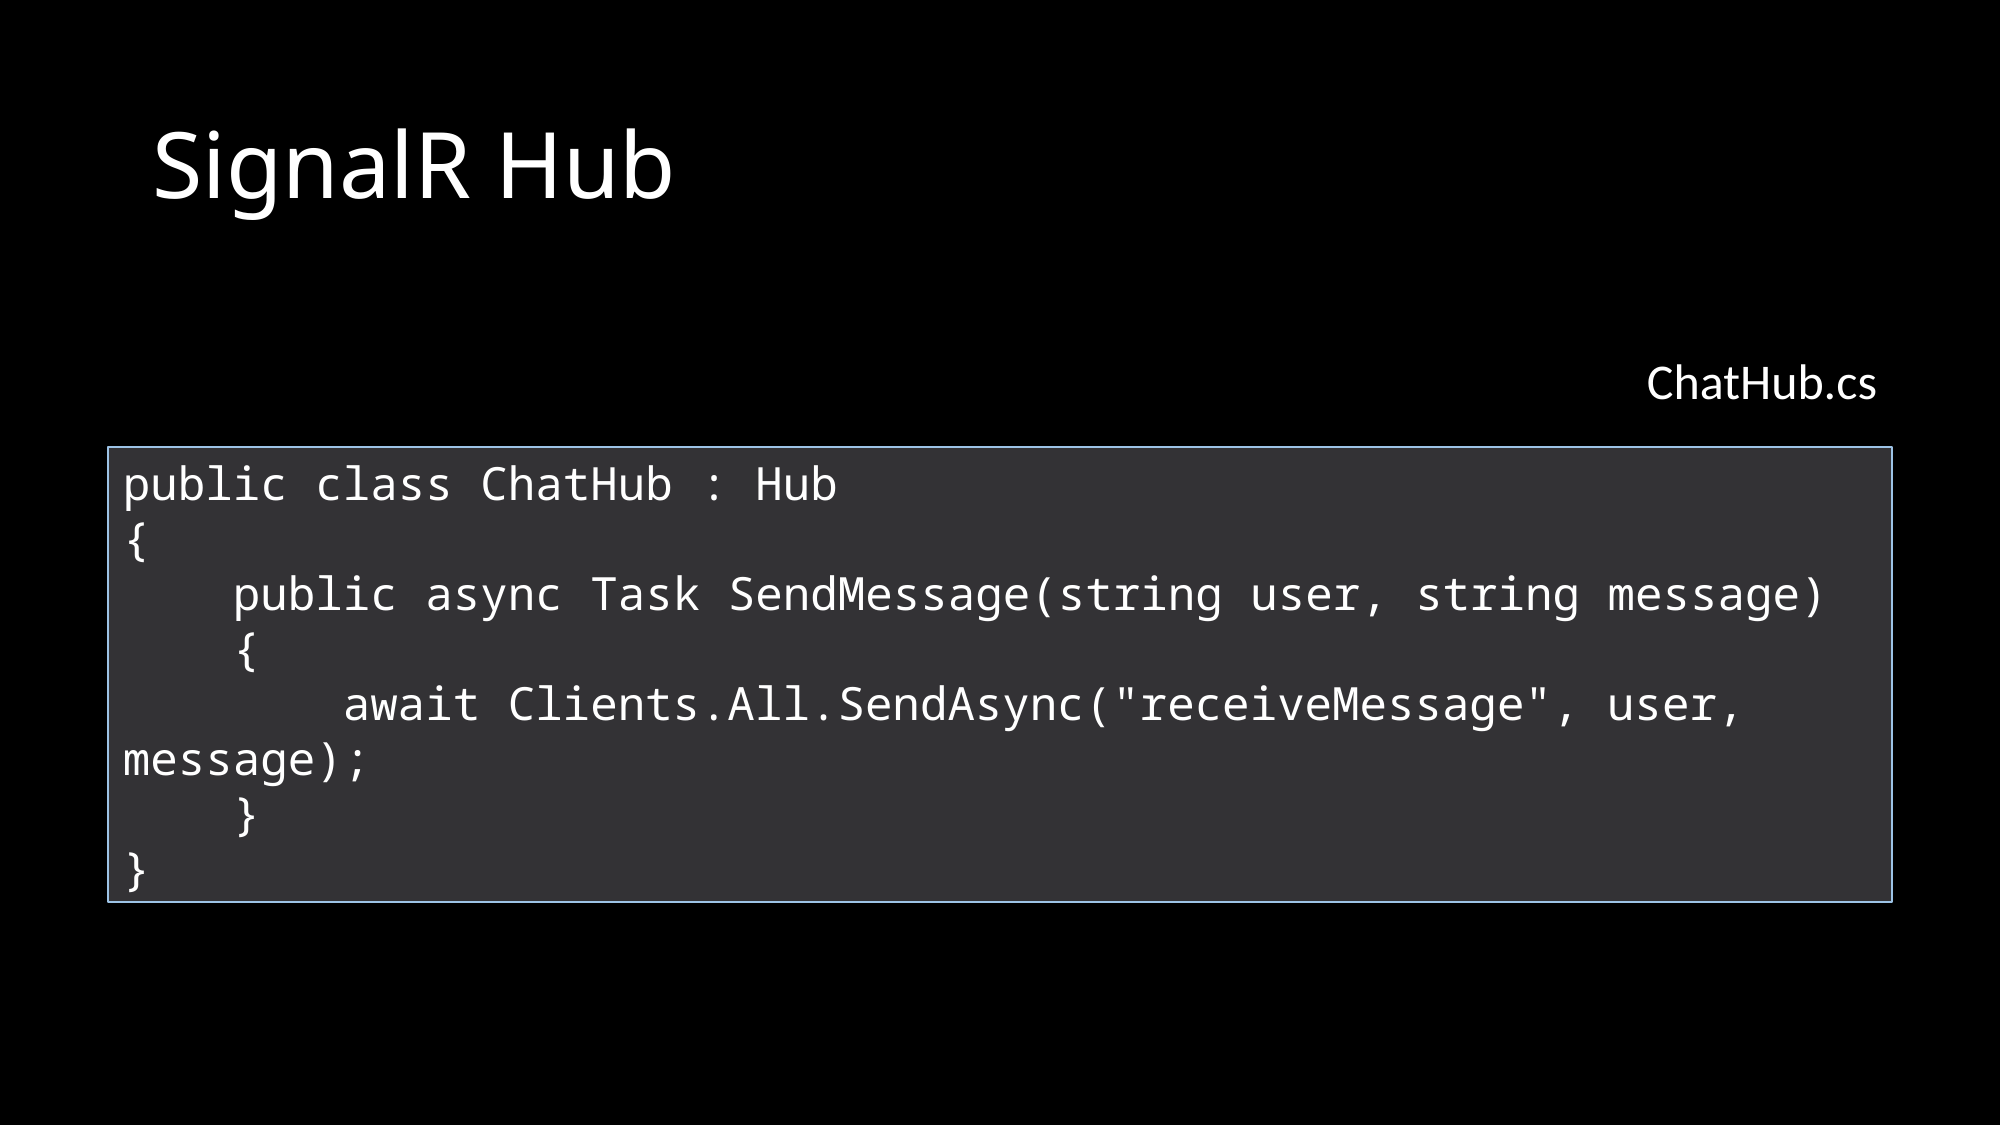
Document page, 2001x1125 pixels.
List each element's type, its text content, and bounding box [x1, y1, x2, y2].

text_box public class ChatHub : Hub { public async Task SendMessage(string user, string message) { await Clients.All.SendAsync("receiveMessage", user, message); } } [108, 447, 1892, 902]
text_box ChatHub.cs [1314, 342, 1892, 417]
title SignalR Hub [137, 59, 1863, 278]
